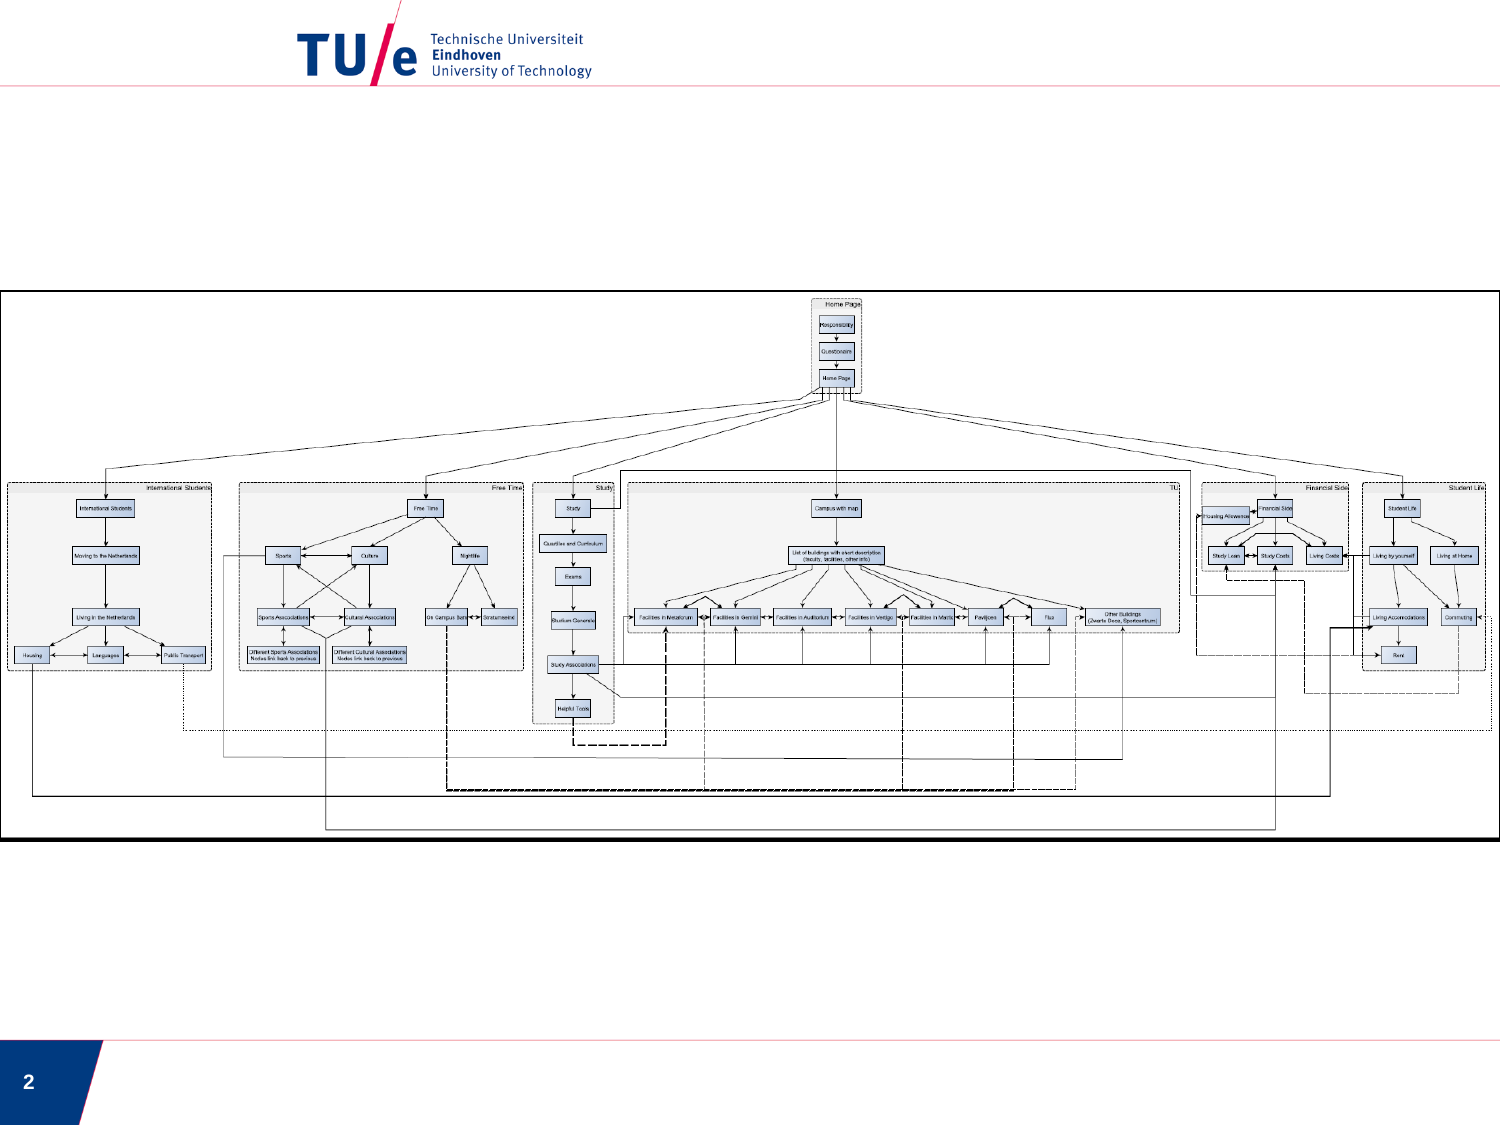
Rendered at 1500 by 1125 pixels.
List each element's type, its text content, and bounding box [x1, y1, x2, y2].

slide_number 2 [8, 1061, 95, 1108]
picture [0, 0, 1500, 1125]
